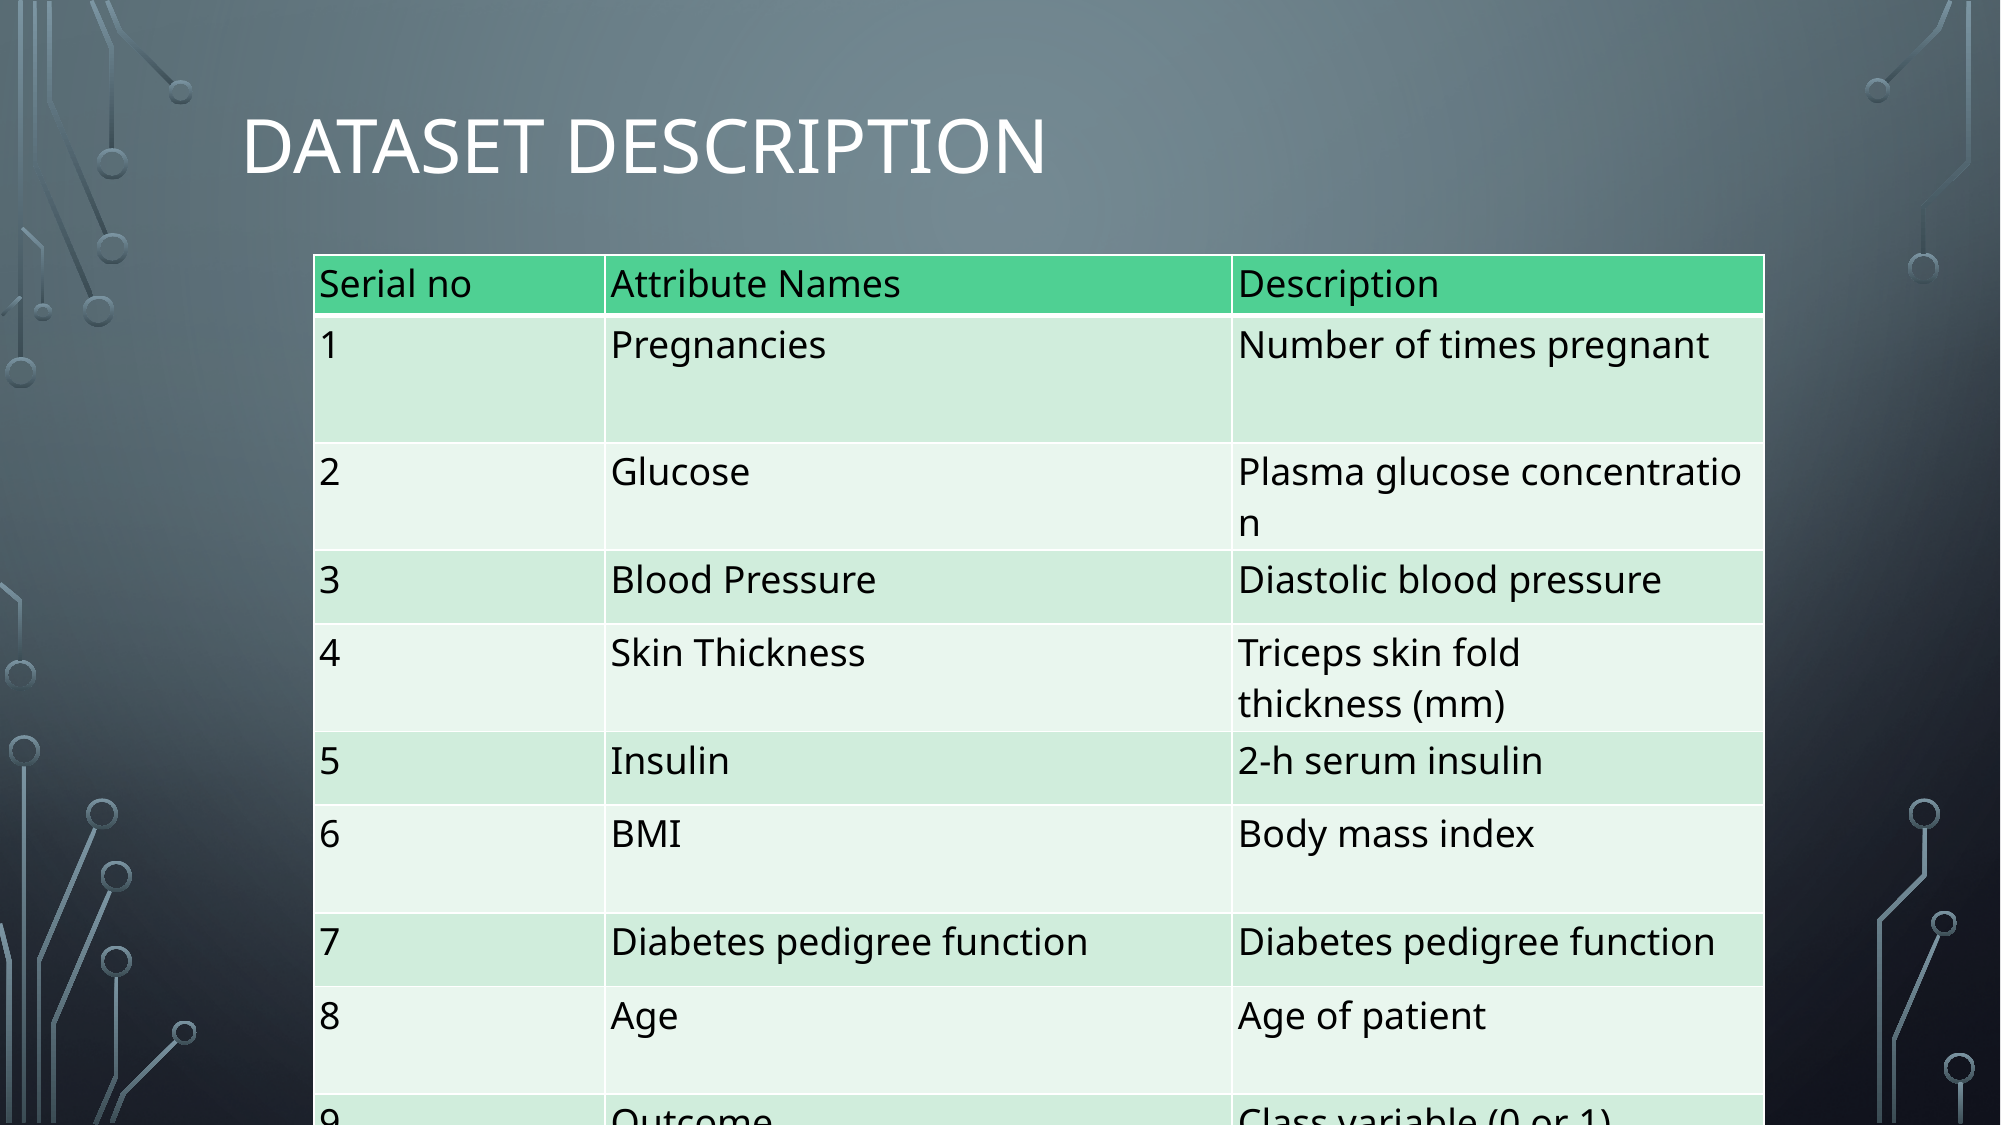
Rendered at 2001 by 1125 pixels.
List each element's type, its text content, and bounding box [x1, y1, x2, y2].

table_header Serial no [315, 256, 604, 313]
table_header Attribute Names [606, 256, 1231, 313]
table_cell 6 [315, 806, 604, 912]
table_cell 7 [315, 914, 604, 986]
table_cell 3 [315, 551, 604, 623]
table_cell 2 [315, 444, 604, 549]
title Dataset description [225, 44, 1815, 255]
table_cell Age of patient [1233, 987, 1763, 1093]
table_cell BMI [606, 806, 1231, 912]
table_cell Outcome [606, 1095, 1231, 1125]
table_header Description [1233, 256, 1763, 313]
table_cell Skin Thickness [606, 625, 1231, 731]
table_cell 1 [315, 318, 604, 442]
table_cell Pregnancies [606, 318, 1231, 442]
table_cell Diastolic blood pressure [1233, 551, 1763, 623]
table_cell Body mass index [1233, 806, 1763, 912]
table_cell Glucose [606, 444, 1231, 549]
table_cell Insulin [606, 732, 1231, 804]
table_cell 9 [315, 1095, 604, 1125]
table_cell 2-h serum insulin [1233, 732, 1763, 804]
table_cell Diabetes pedigree function [1233, 914, 1763, 986]
table_cell Plasma glucose concentration [1233, 444, 1763, 549]
table_cell 8 [315, 987, 604, 1093]
table_cell Age [606, 987, 1231, 1093]
table_cell Number of times pregnant [1233, 318, 1763, 442]
table_cell 4 [315, 625, 604, 731]
table_cell Triceps skin fold thickness (mm) [1233, 625, 1763, 731]
table_cell Diabetes pedigree function [606, 914, 1231, 986]
table_cell 5 [315, 732, 604, 804]
table_cell Class variable (0 or 1) [1233, 1095, 1763, 1125]
table_cell Blood Pressure [606, 551, 1231, 623]
